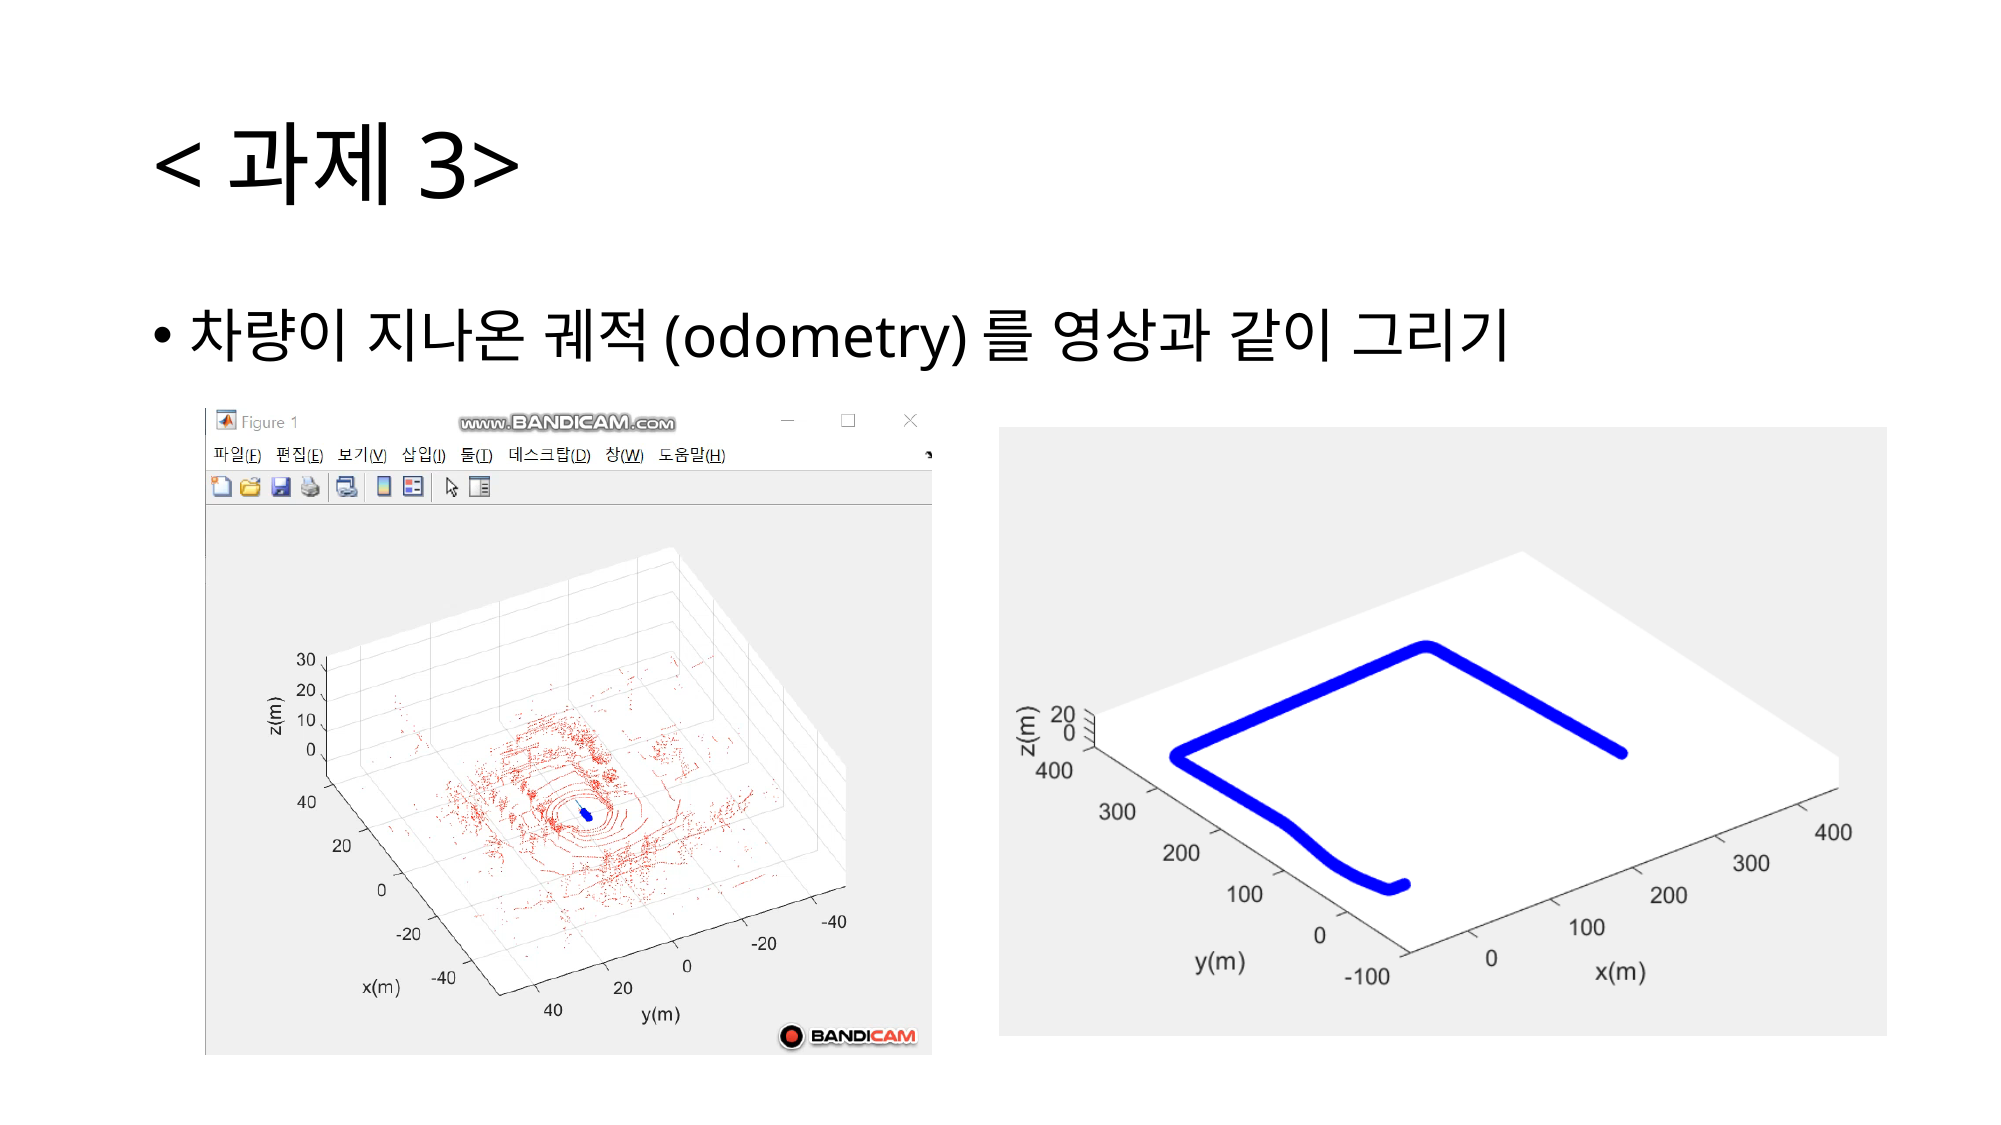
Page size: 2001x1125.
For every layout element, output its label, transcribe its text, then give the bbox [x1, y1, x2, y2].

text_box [205, 407, 933, 1055]
title <과제3> [137, 59, 1863, 278]
picture [999, 427, 1887, 1036]
list 차량이 지나온 궤적(odometry)를 영상과 같이 그리기 [137, 299, 1863, 1014]
